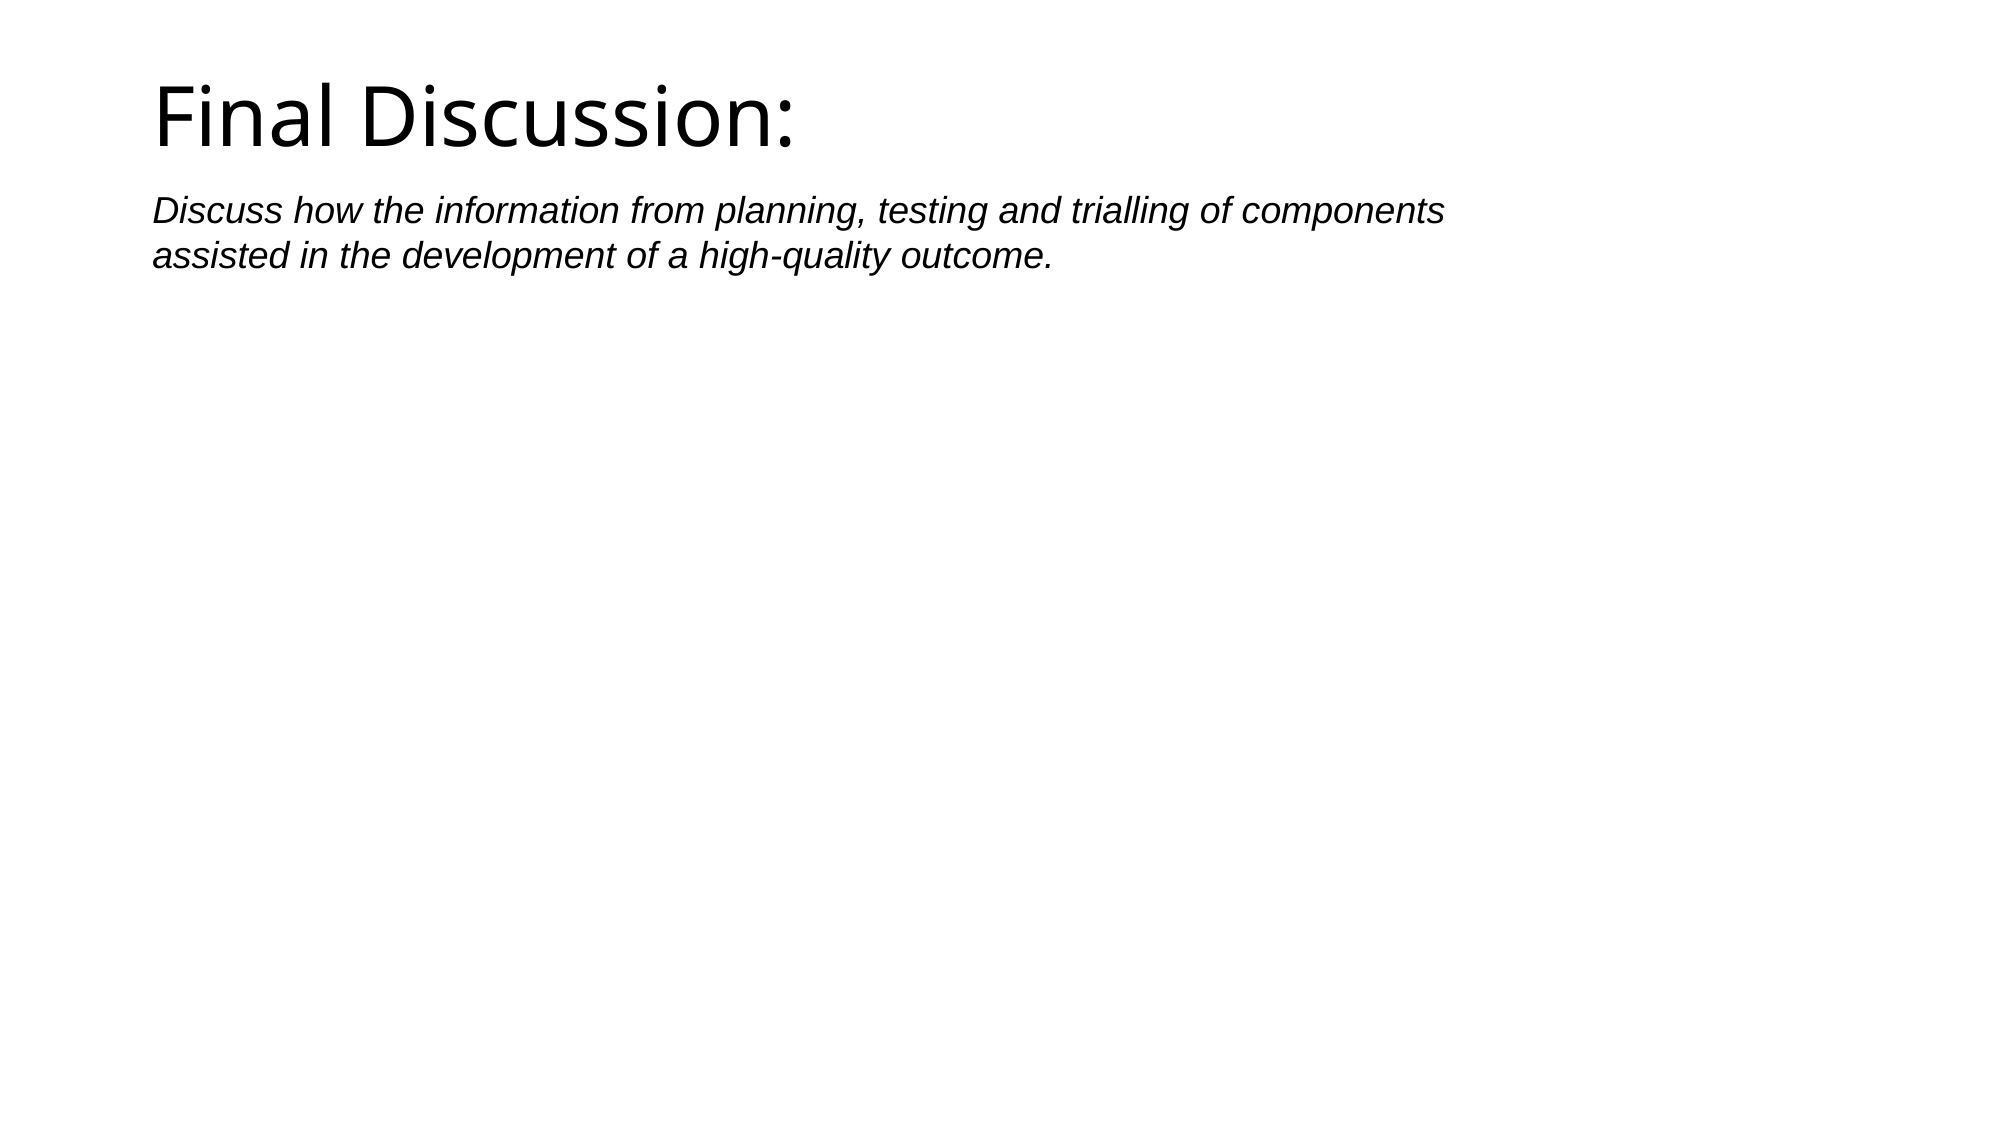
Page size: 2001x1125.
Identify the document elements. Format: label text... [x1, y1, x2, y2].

text_box Discuss how the information from planning, testing and trialling of components assisted in the development of a high-quality outcome. [137, 178, 1508, 283]
title Final Discussion: [137, 59, 1863, 179]
